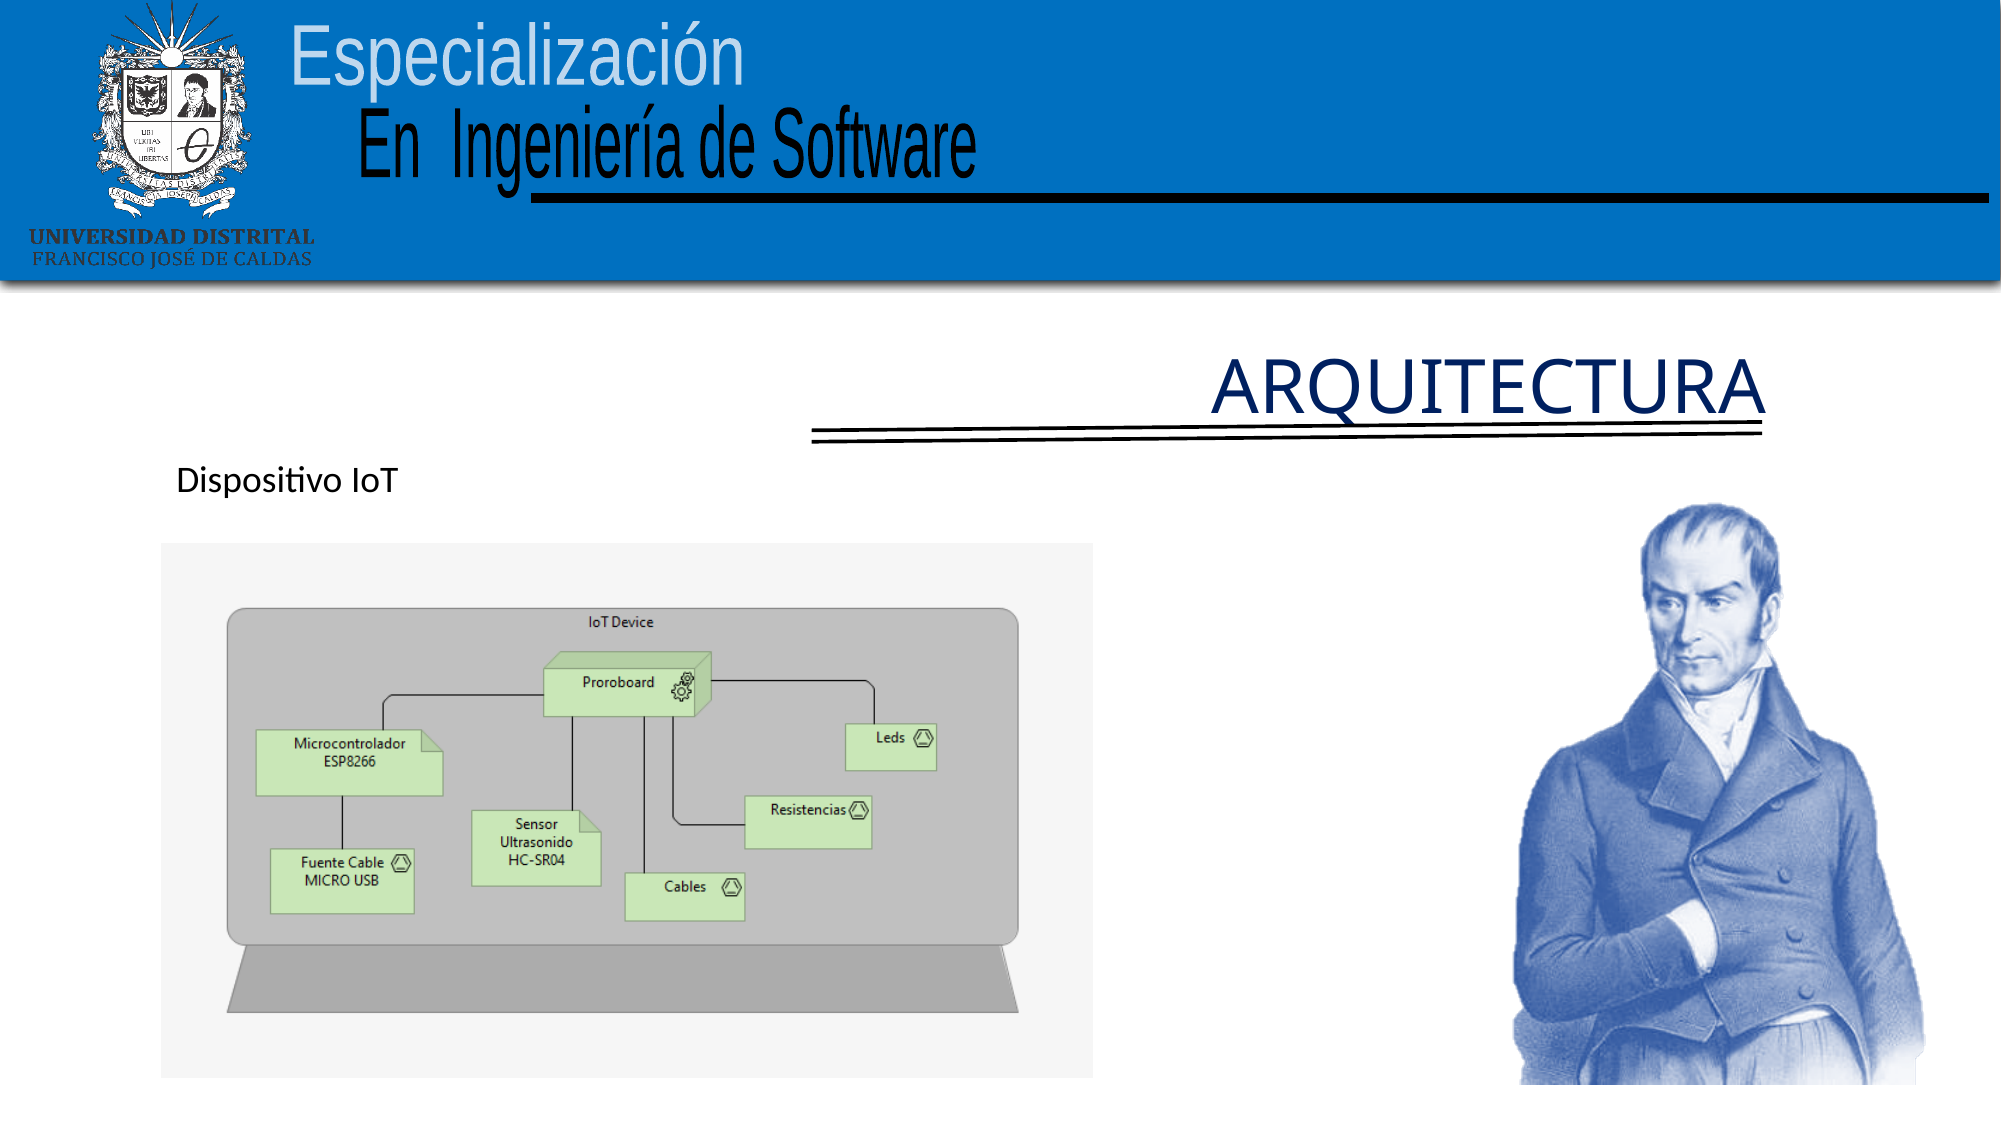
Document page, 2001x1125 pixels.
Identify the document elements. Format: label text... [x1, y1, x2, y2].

text_box ARQUITECTURA [1135, 330, 1782, 436]
picture [29, 0, 314, 269]
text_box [811, 433, 1763, 442]
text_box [811, 421, 1763, 431]
text_box Dispositivo IoT [161, 447, 532, 508]
picture [301, 32, 314, 50]
picture [301, 58, 314, 78]
picture [161, 543, 1093, 1078]
